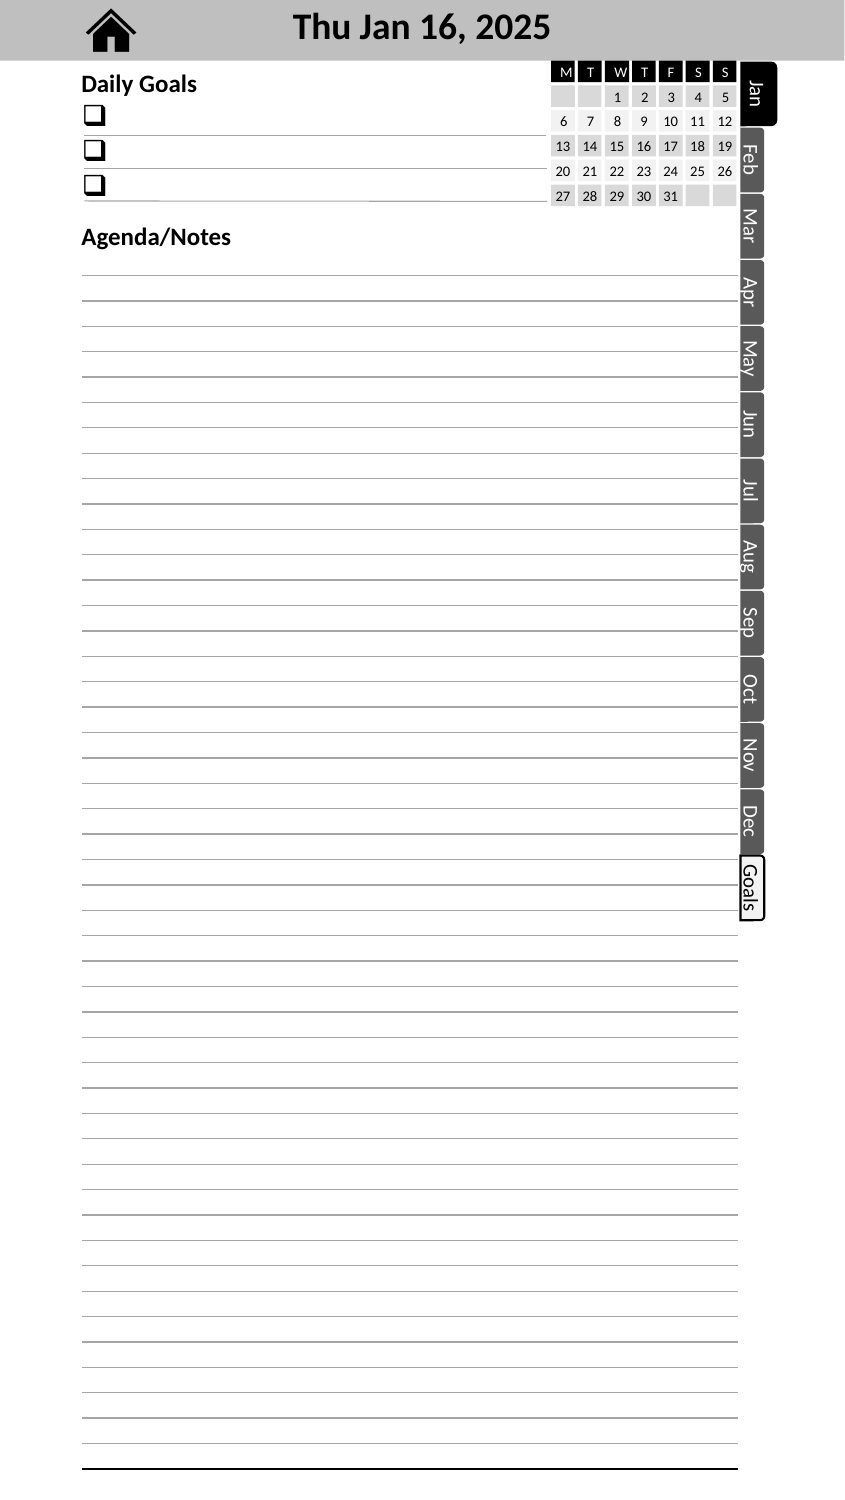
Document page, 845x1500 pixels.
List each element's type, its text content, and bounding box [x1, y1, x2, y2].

list Thu Jan 16, 2025 [190, 0, 655, 61]
picture [82, 1, 140, 59]
